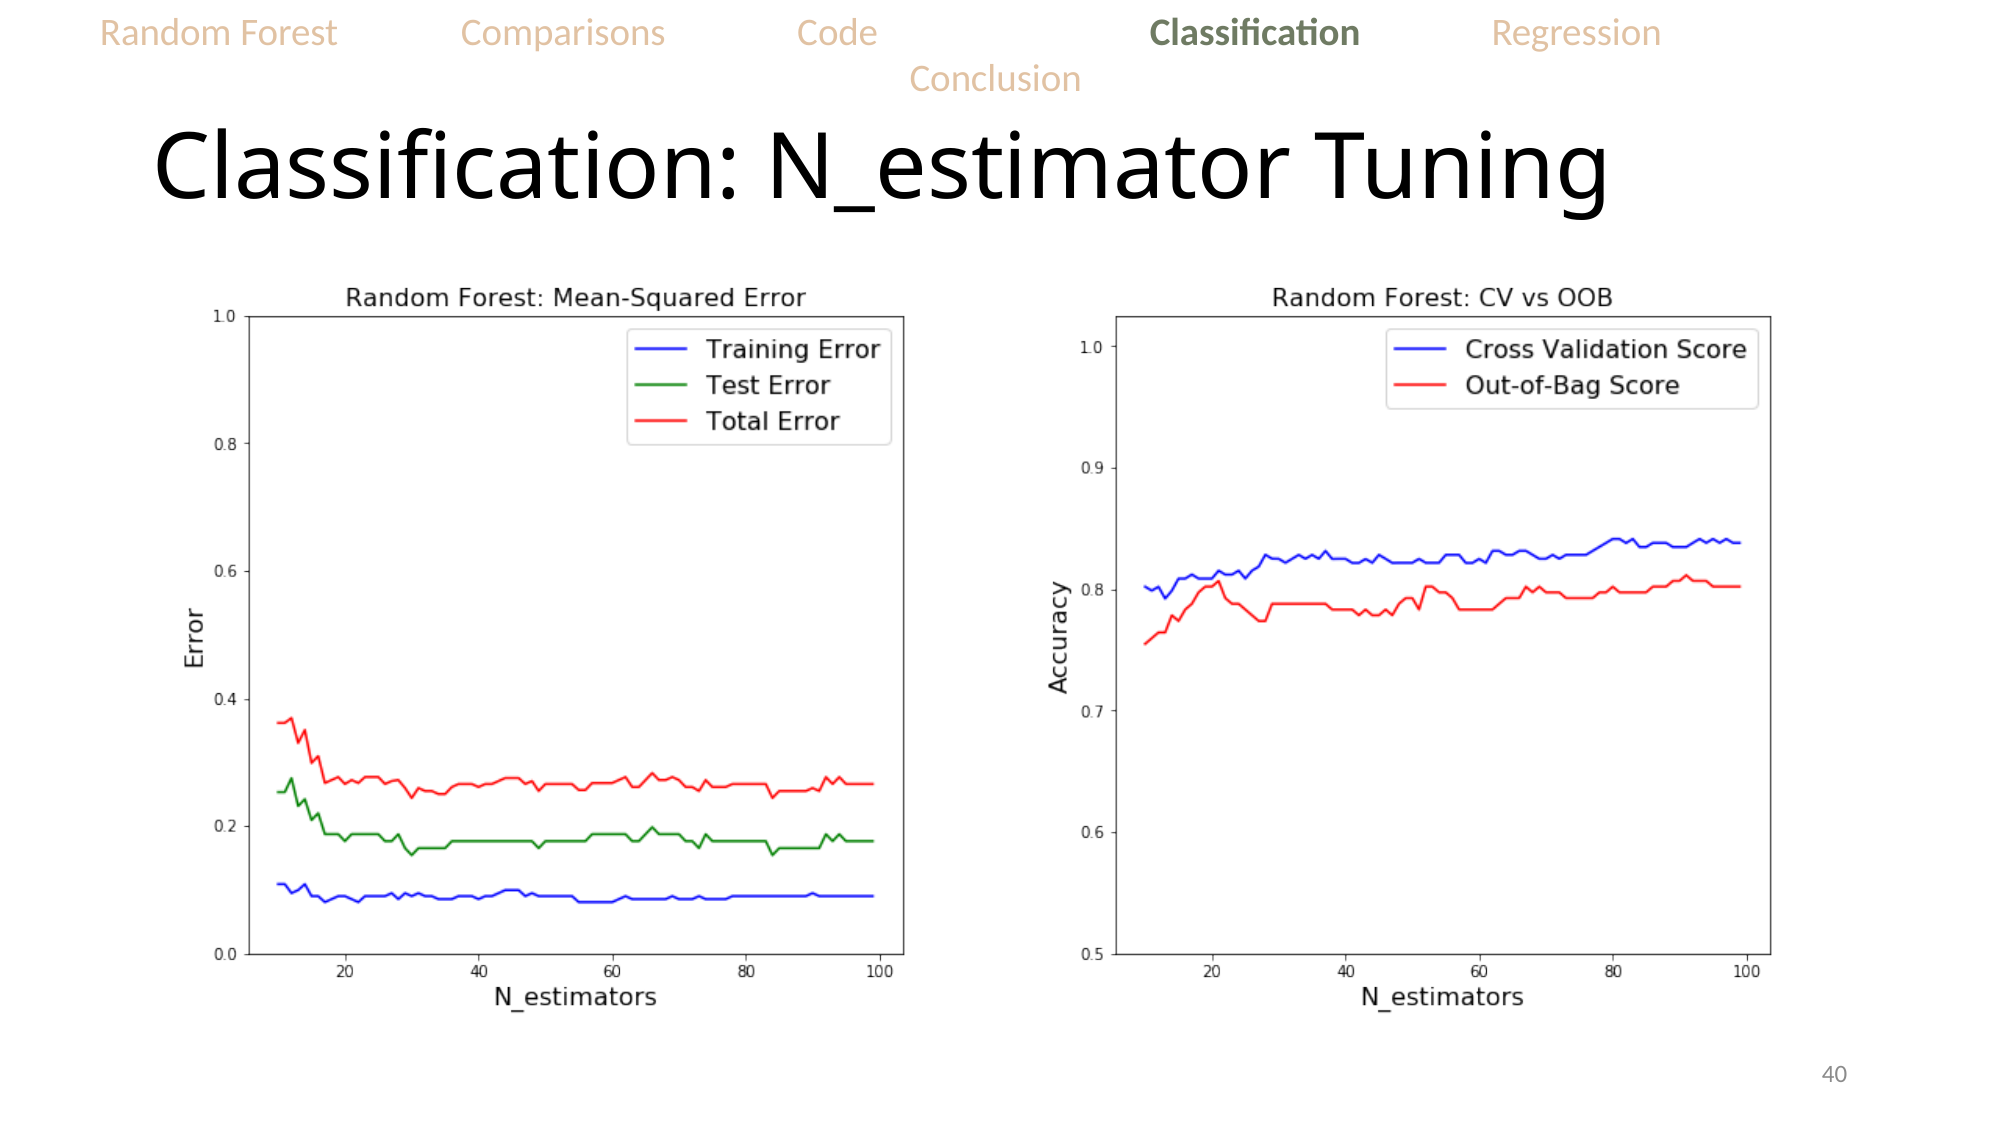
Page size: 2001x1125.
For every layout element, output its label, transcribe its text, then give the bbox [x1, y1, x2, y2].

picture [172, 277, 919, 1023]
title Classification: N_estimator Tuning [137, 83, 1863, 278]
slide_number 40 [1412, 1042, 1863, 1103]
picture [1039, 277, 1786, 1023]
text_box Random Forest Comparisons Code Classification Regression Conclusion [0, 23, 2000, 83]
